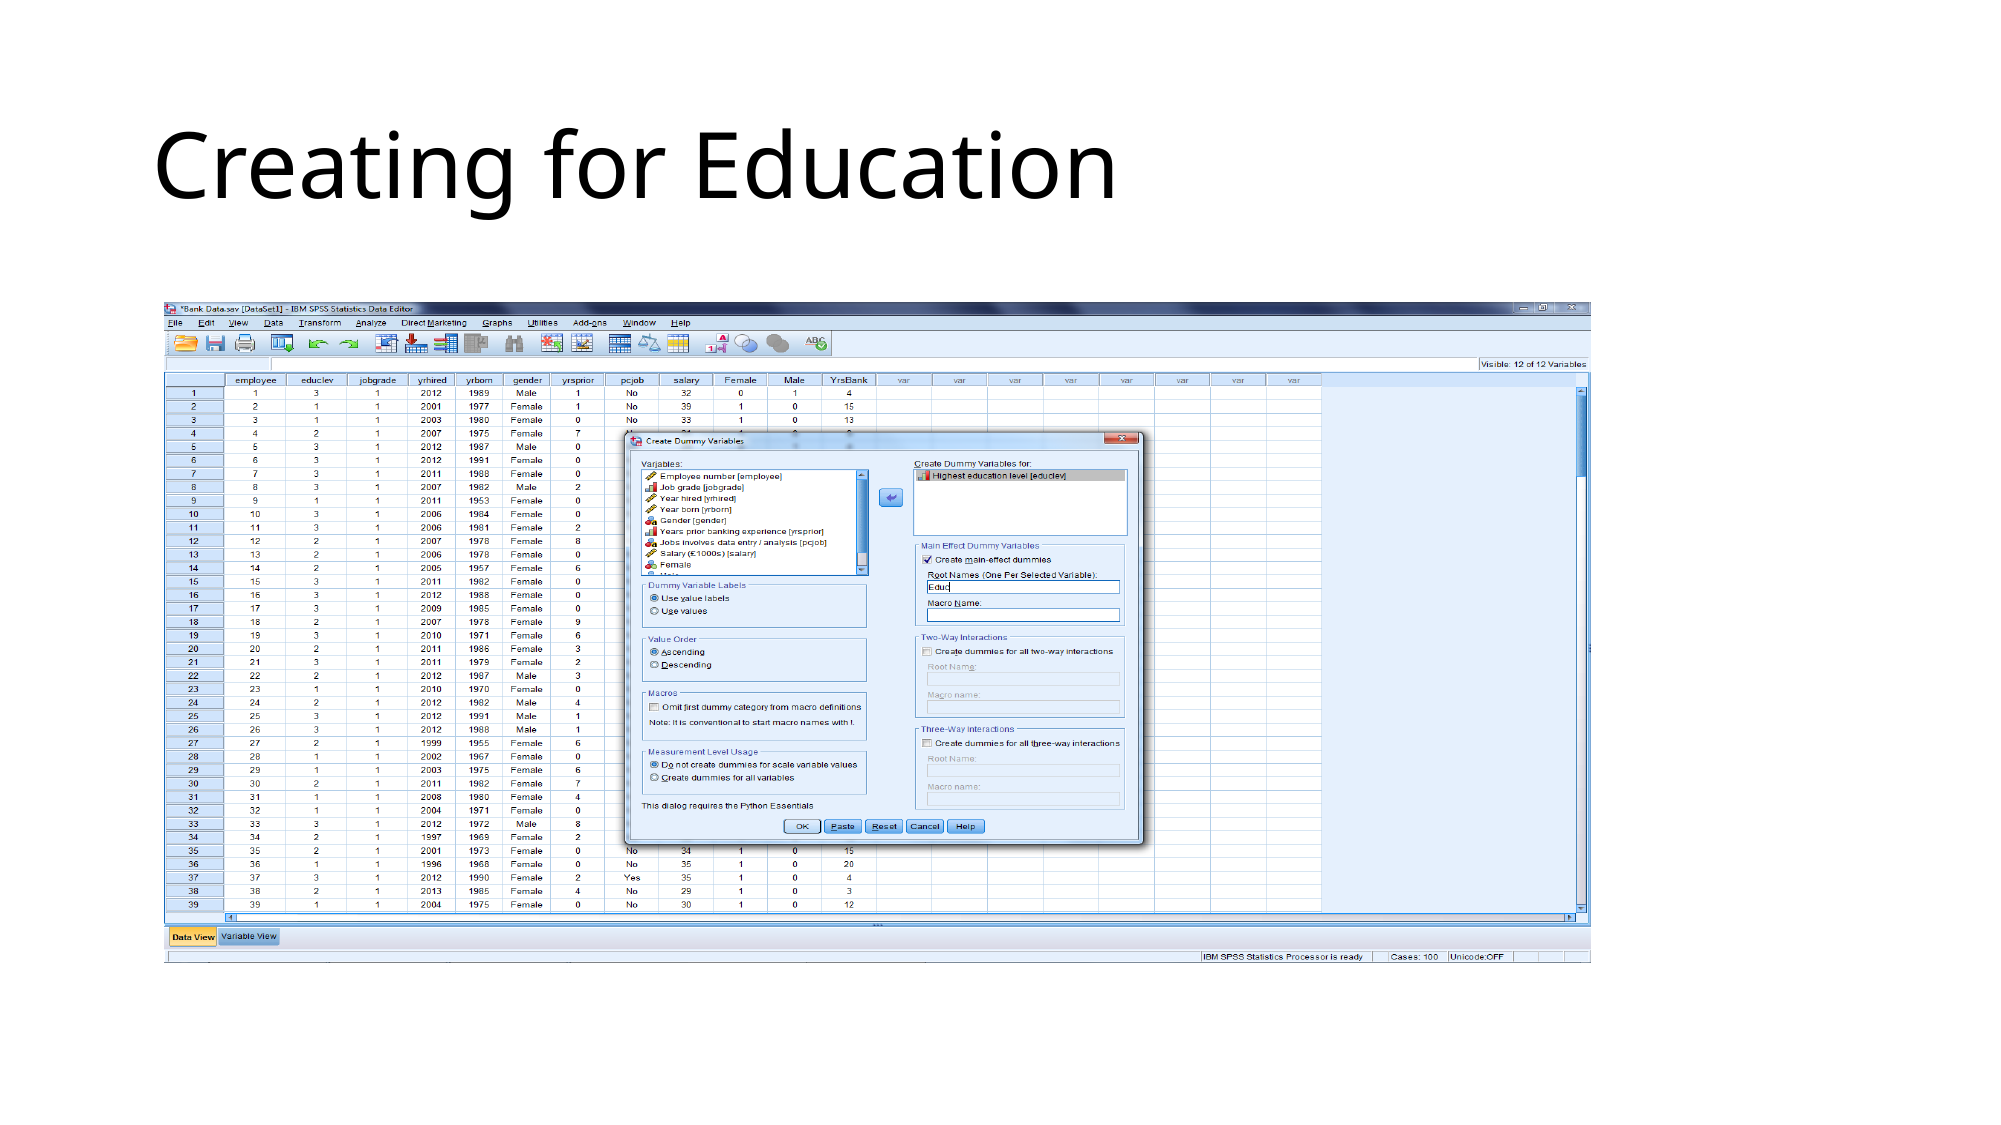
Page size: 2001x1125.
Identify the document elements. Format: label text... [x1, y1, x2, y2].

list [164, 302, 1591, 963]
title Creating for Education [137, 59, 1863, 278]
